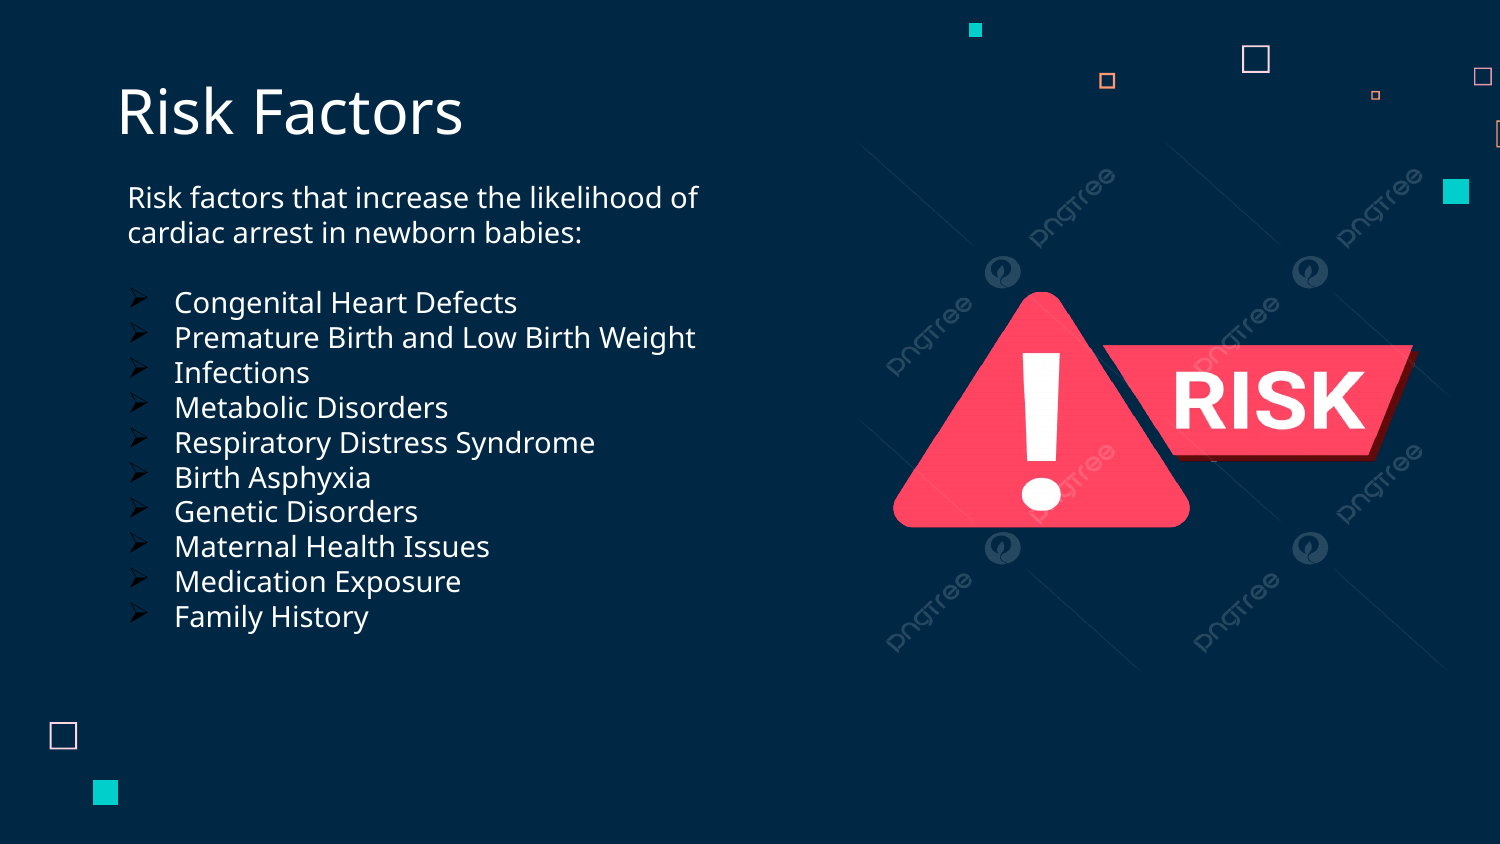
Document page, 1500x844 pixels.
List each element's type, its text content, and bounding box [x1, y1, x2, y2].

title Risk Factors [101, 67, 878, 163]
text_box Risk factors that increase the likelihood of cardiac arrest in newborn babies: Congenital Heart Defects Premature Birth and Low Birth Weight Infections Metabolic Disorders Respiratory Distress Syndrome Birth Asphyxia Genetic Disorders Maternal Health Issues Medication Exposure Family History [112, 171, 763, 676]
picture [849, 134, 1463, 685]
